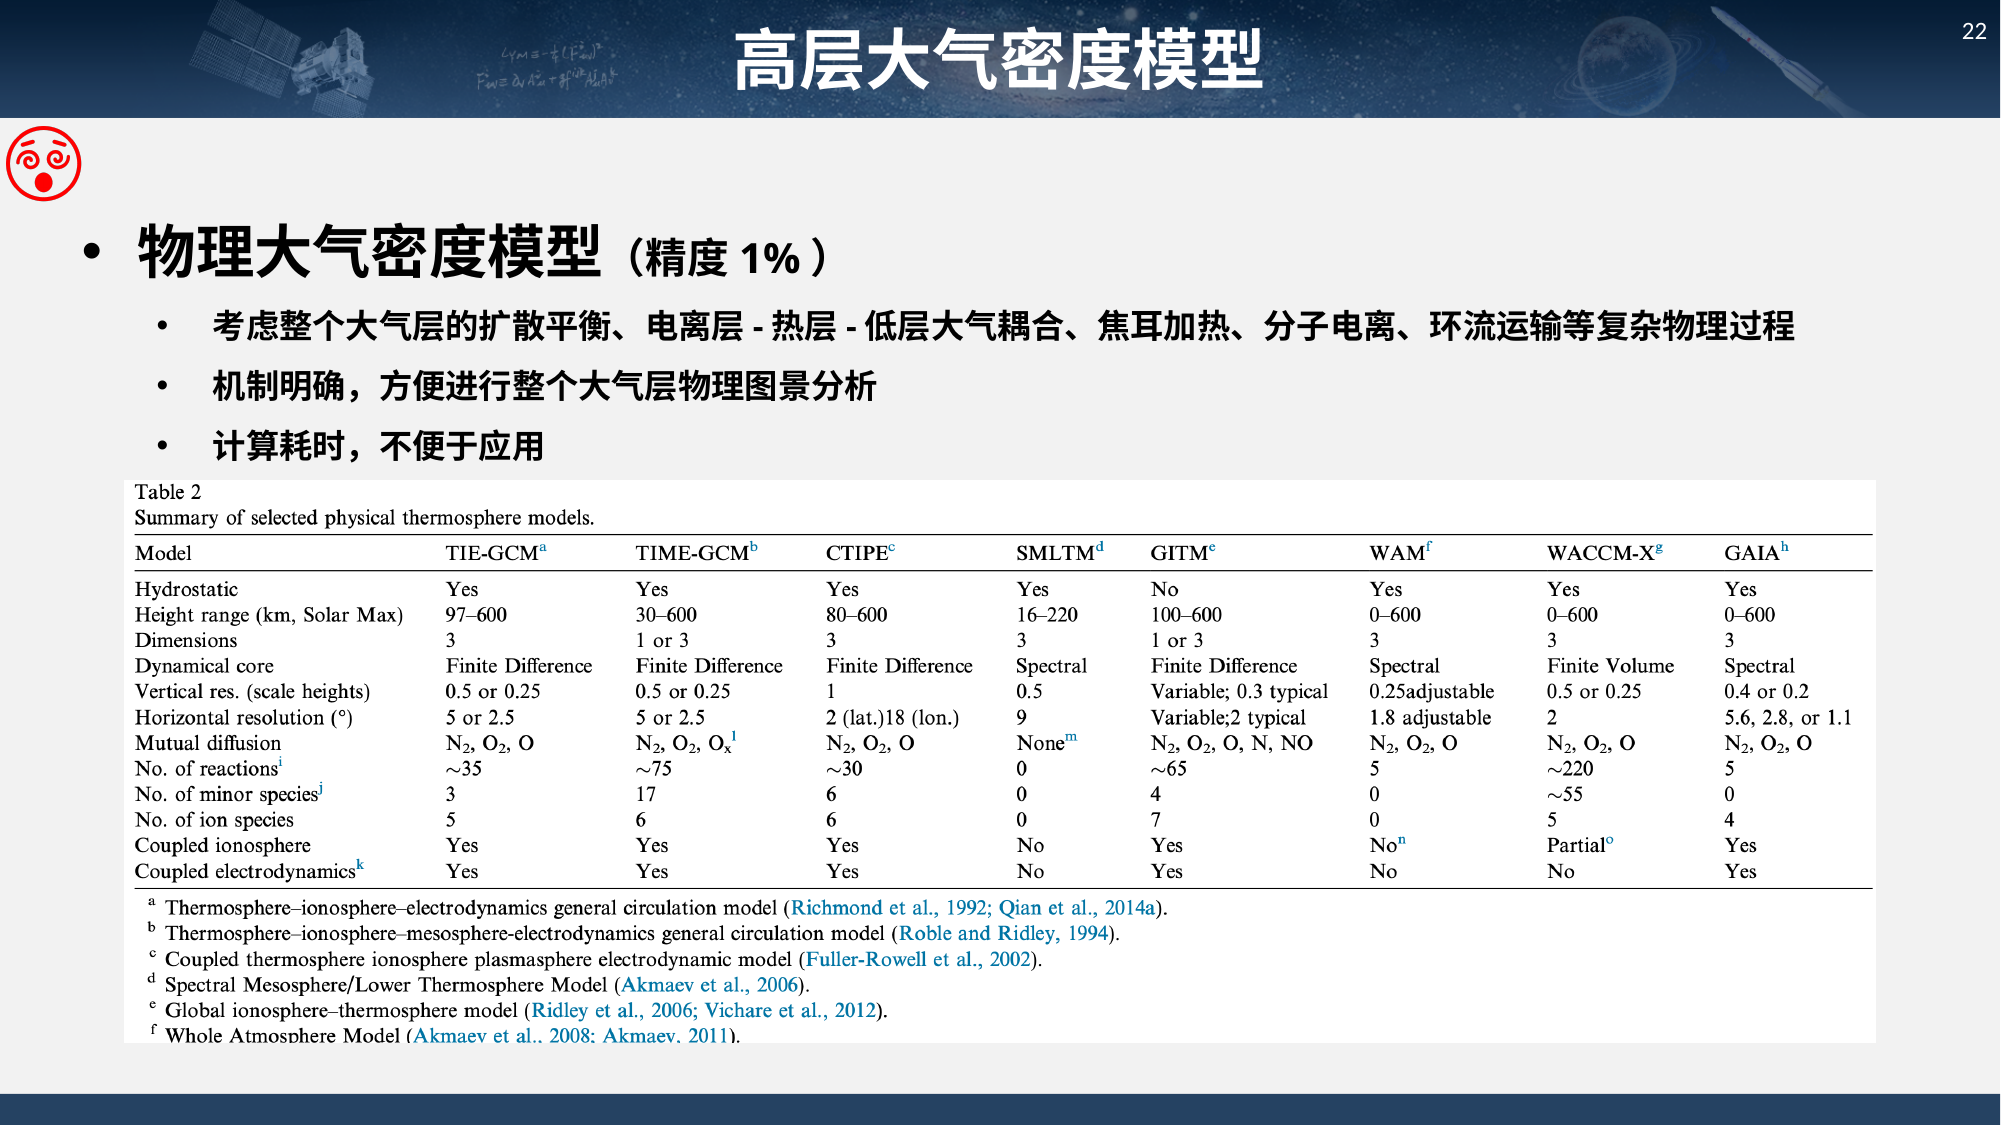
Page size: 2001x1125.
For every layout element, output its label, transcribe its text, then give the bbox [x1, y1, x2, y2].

text_box 物理大气密度模型（精度1%） 考虑整个大气层的扩散平衡、电离层-热层-低层大气耦合、焦耳加热、分子电离、环流运输等复杂物理过程 机制明确，方便进行整个大气层物理图景分析 计算耗时，不便于应用 [66, 172, 1933, 472]
text_box 高层大气密度模型 [0, 0, 2000, 117]
picture [0, 0, 2001, 211]
picture [123, 480, 1876, 1043]
